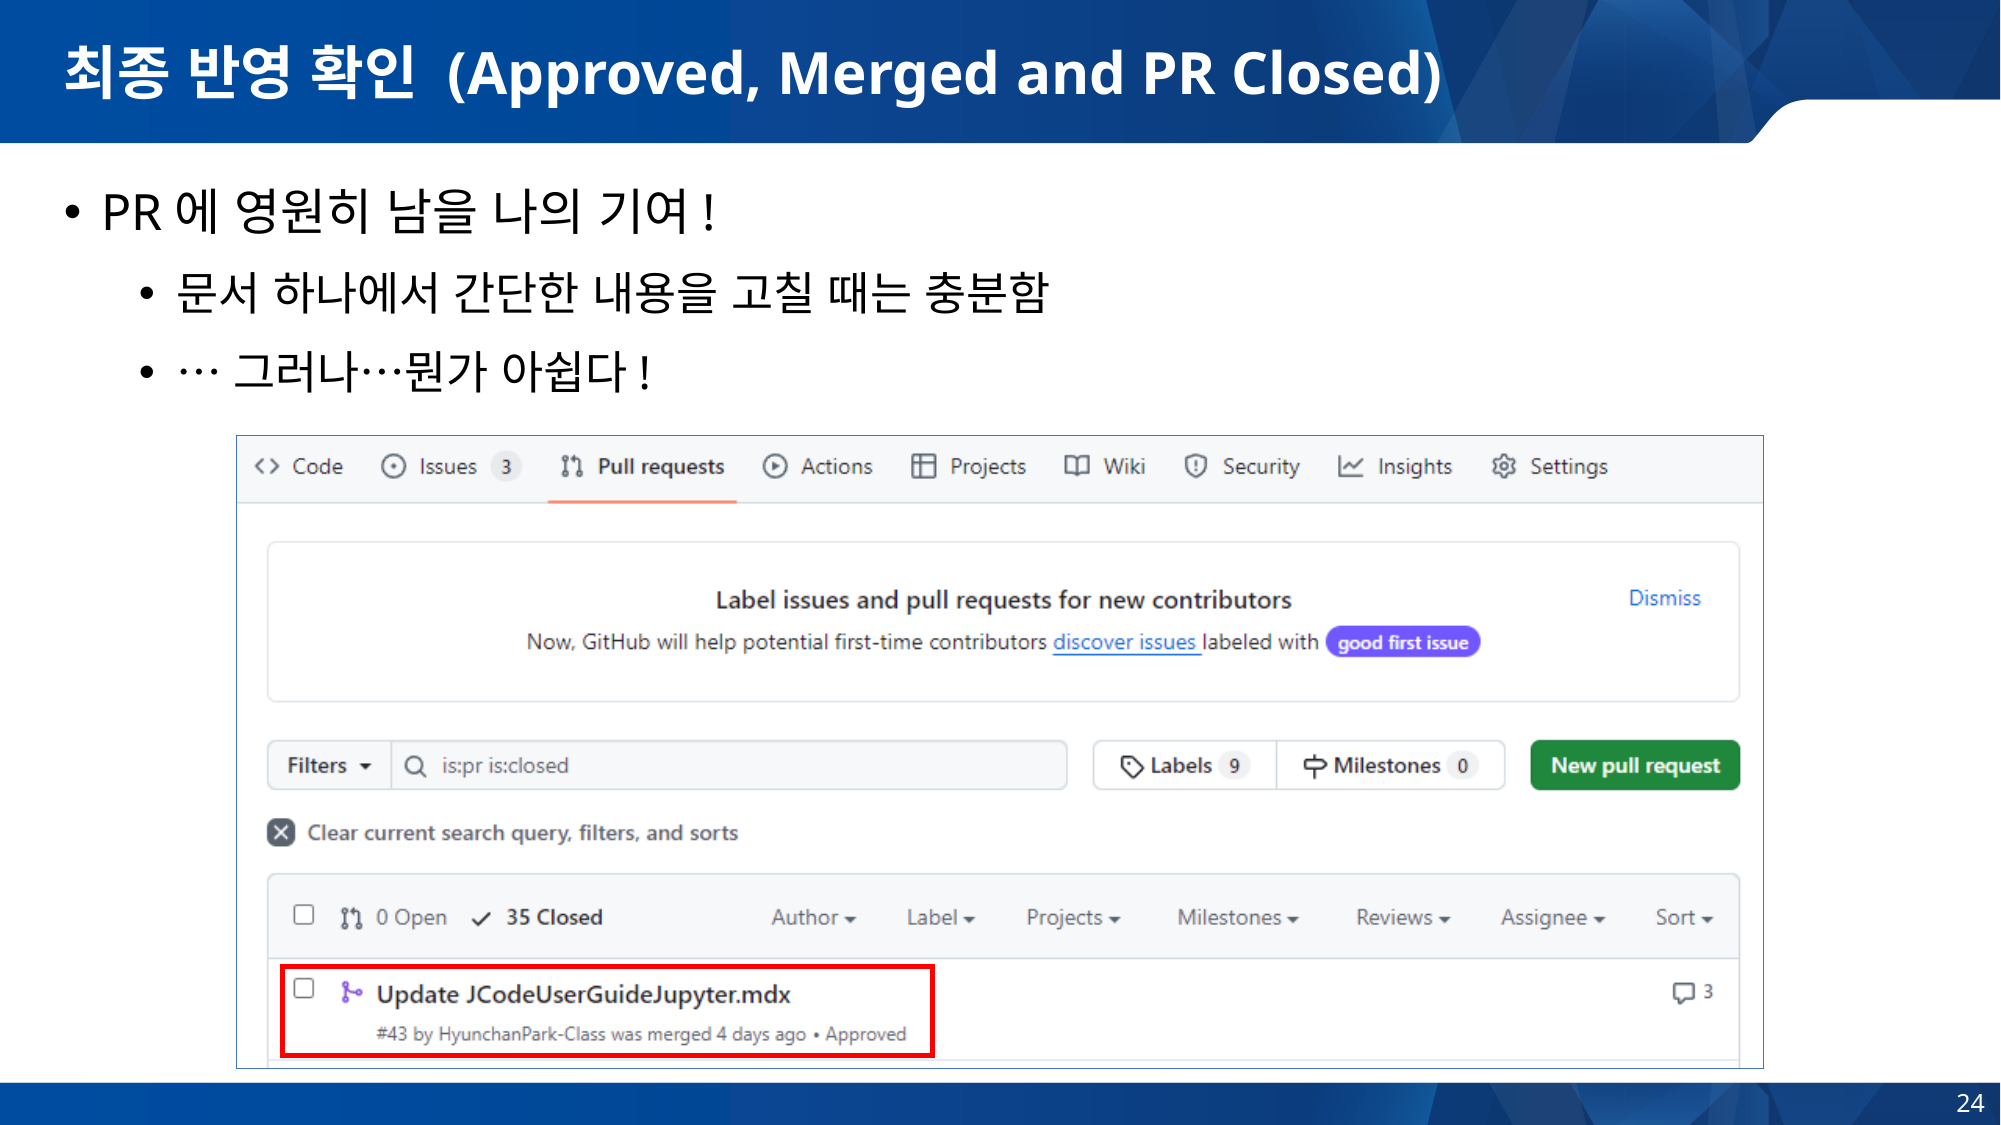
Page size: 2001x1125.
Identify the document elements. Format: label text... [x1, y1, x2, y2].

slide_number 24 [1787, 1084, 2000, 1125]
title 최종 반영 확인 (Approved, Merged and PR Closed) [48, 31, 1961, 120]
list PR에 영원히 남을 나의 기여! 문서 하나에서 간단한 내용을 고칠 때는 충분함 …그러나…뭔가 아쉽다! [48, 158, 1961, 1069]
picture [0, 0, 2001, 1125]
